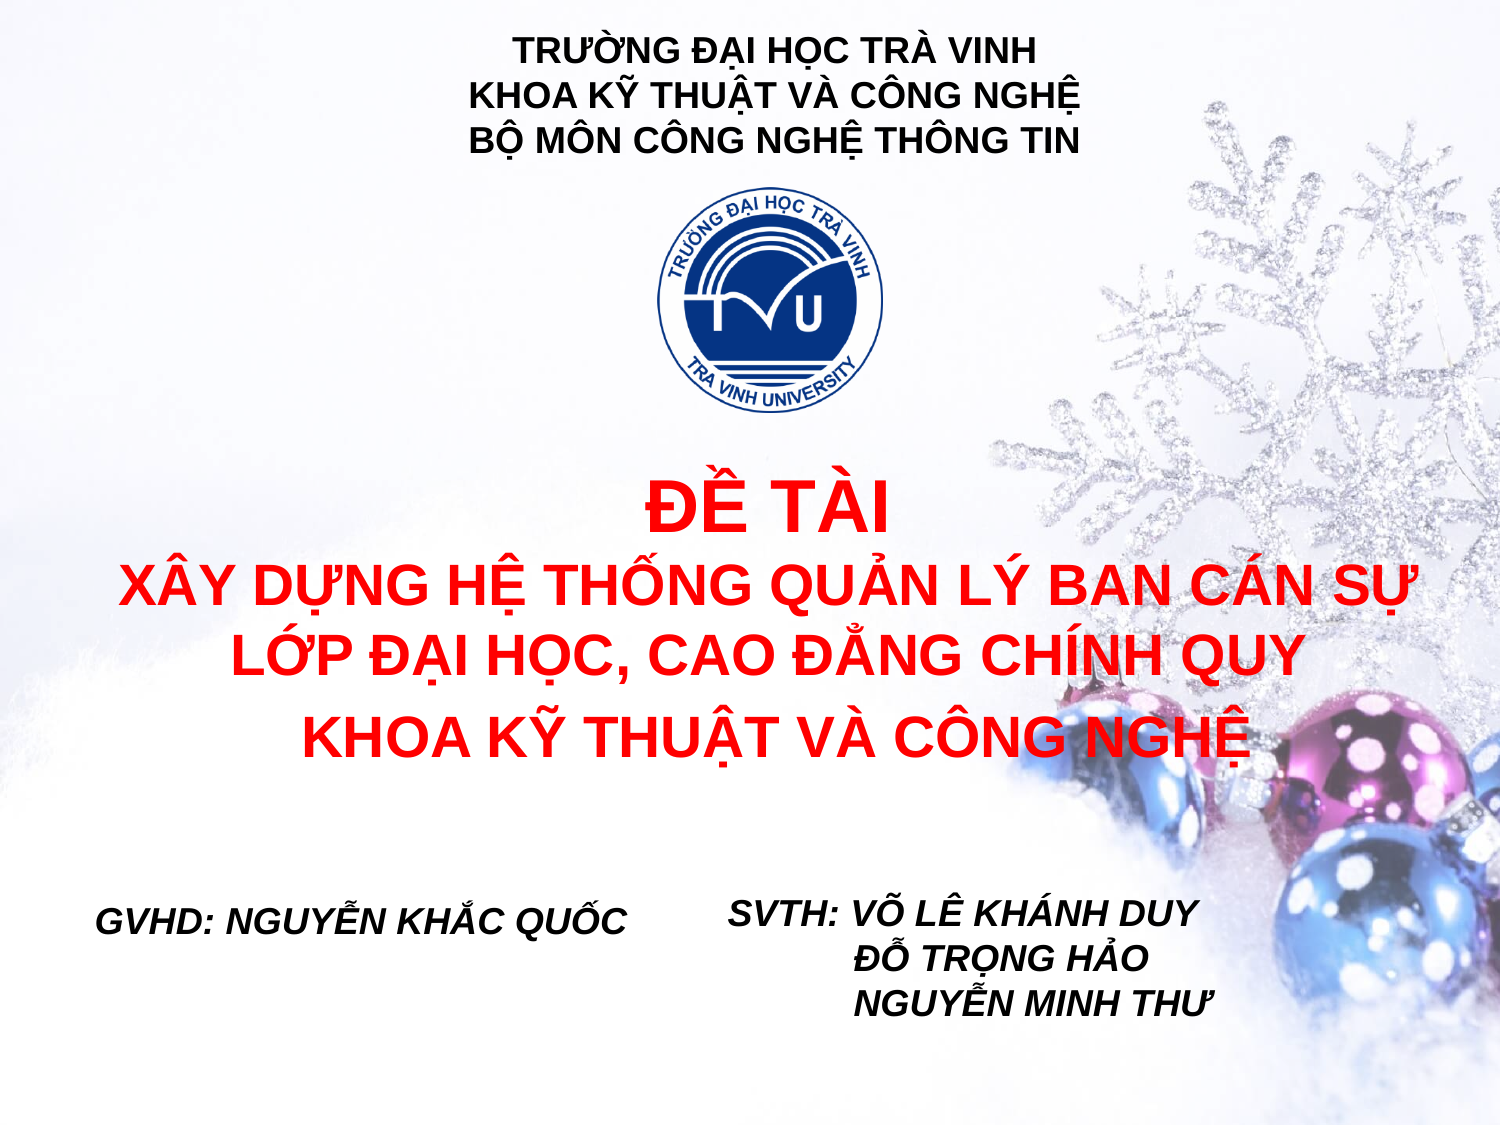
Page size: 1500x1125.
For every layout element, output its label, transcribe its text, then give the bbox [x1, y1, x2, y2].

list ĐỀ TÀI XÂY DỰNG HỆ THỐNG QUẢN LÝ BAN CÁN SỰ LỚP ĐẠI HỌC, CAO ĐẲNG CHÍNH QUY KHOA KỸ THUẬT VÀ CÔNG NGHỆ [87, 450, 1450, 813]
text_box TRƯỜNG ĐẠI HỌC TRÀ VINH KHOA KỸ THUẬT VÀ CÔNG NGHỆ BỘ MÔN CÔNG NGHỆ THÔNG TIN [99, 0, 1450, 188]
title GVHD: NGUYỄN KHẮC QUỐC [79, 787, 660, 1052]
text_box SVTH: VÕ LÊ KHÁNH DUY ĐỖ TRỌNG HẢO NGUYỄN MINH THƯ [712, 836, 1238, 1076]
picture [657, 187, 884, 413]
